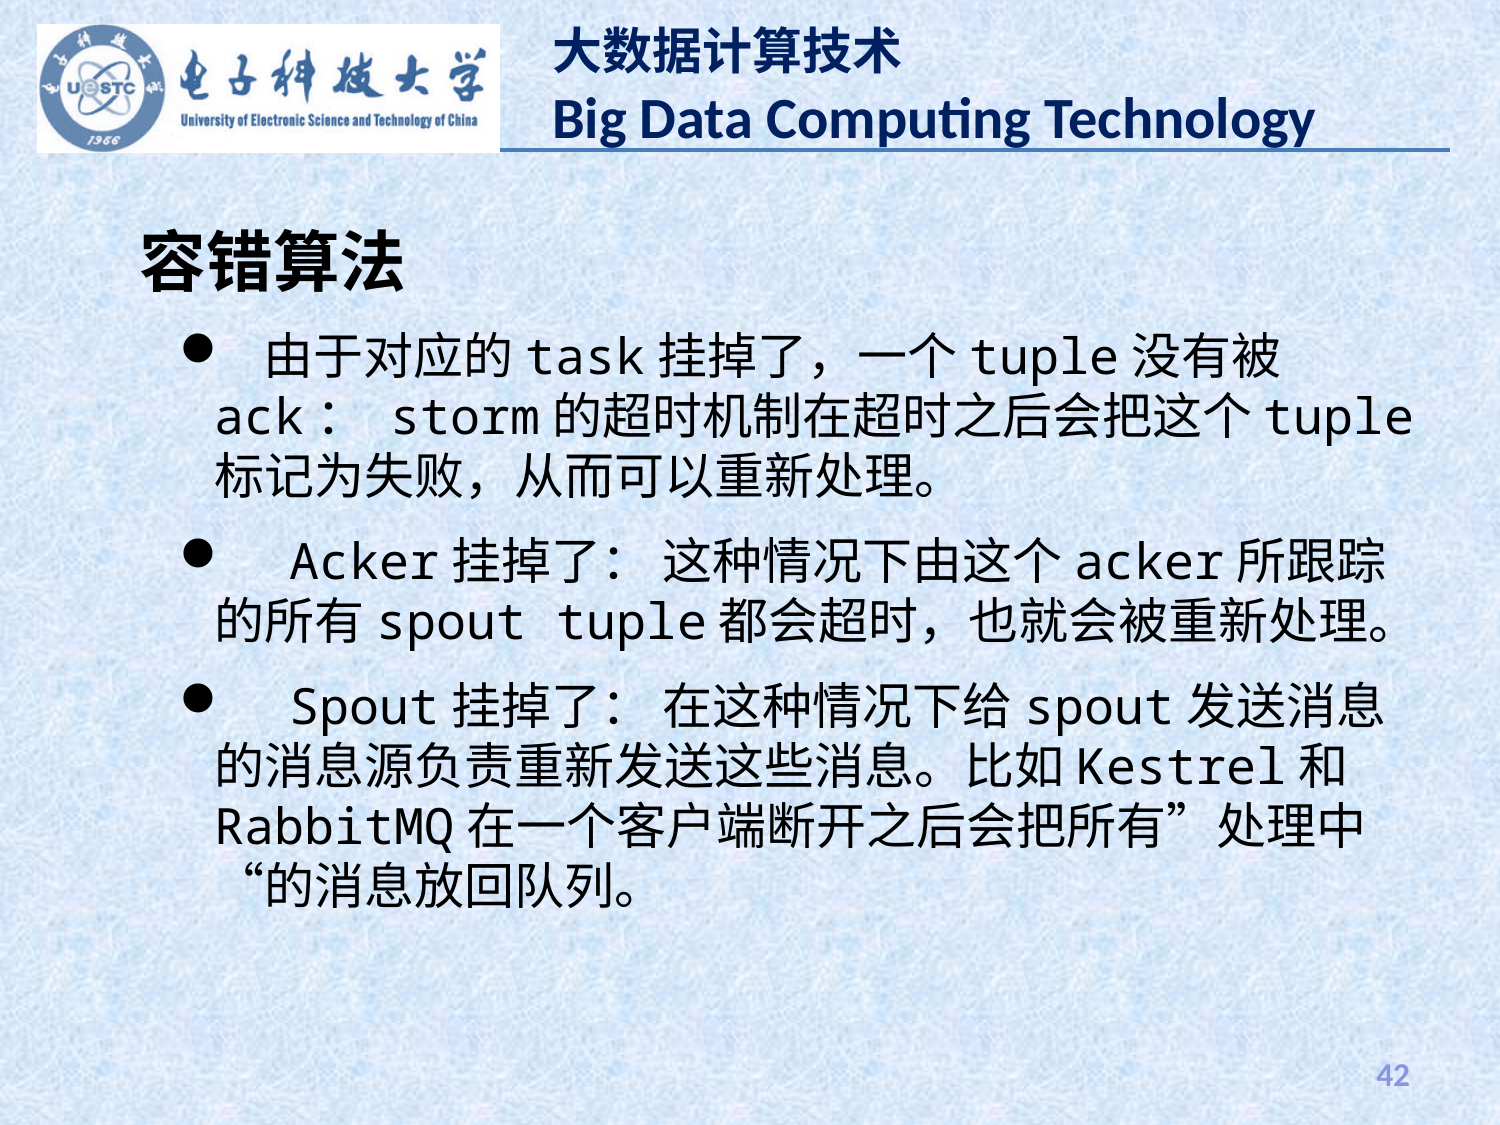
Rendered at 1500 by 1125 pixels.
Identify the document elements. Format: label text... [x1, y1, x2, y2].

text_box 容错算法 由于对应的task挂掉了，一个tuple没有被ack： storm的超时机制在超时之后会把这个tuple标记为失败，从而可以重新处理。 Acker挂掉了： 这种情况下由这个acker所跟踪的所有spout tuple都会超时，也就会被重新处理。 Spout挂掉了： 在这种情况下给spout发送消息的消息源负责重新发送这些消息。比如Kestrel和RabbitMQ在一个客户端断开之后会把所有”处理中“的消息放回队列。 [125, 212, 1438, 923]
picture [0, 0, 1500, 1125]
slide_number 42 [1074, 1042, 1425, 1103]
text_box 大数据计算技术 Big Data Computing Technology [537, 12, 1450, 149]
